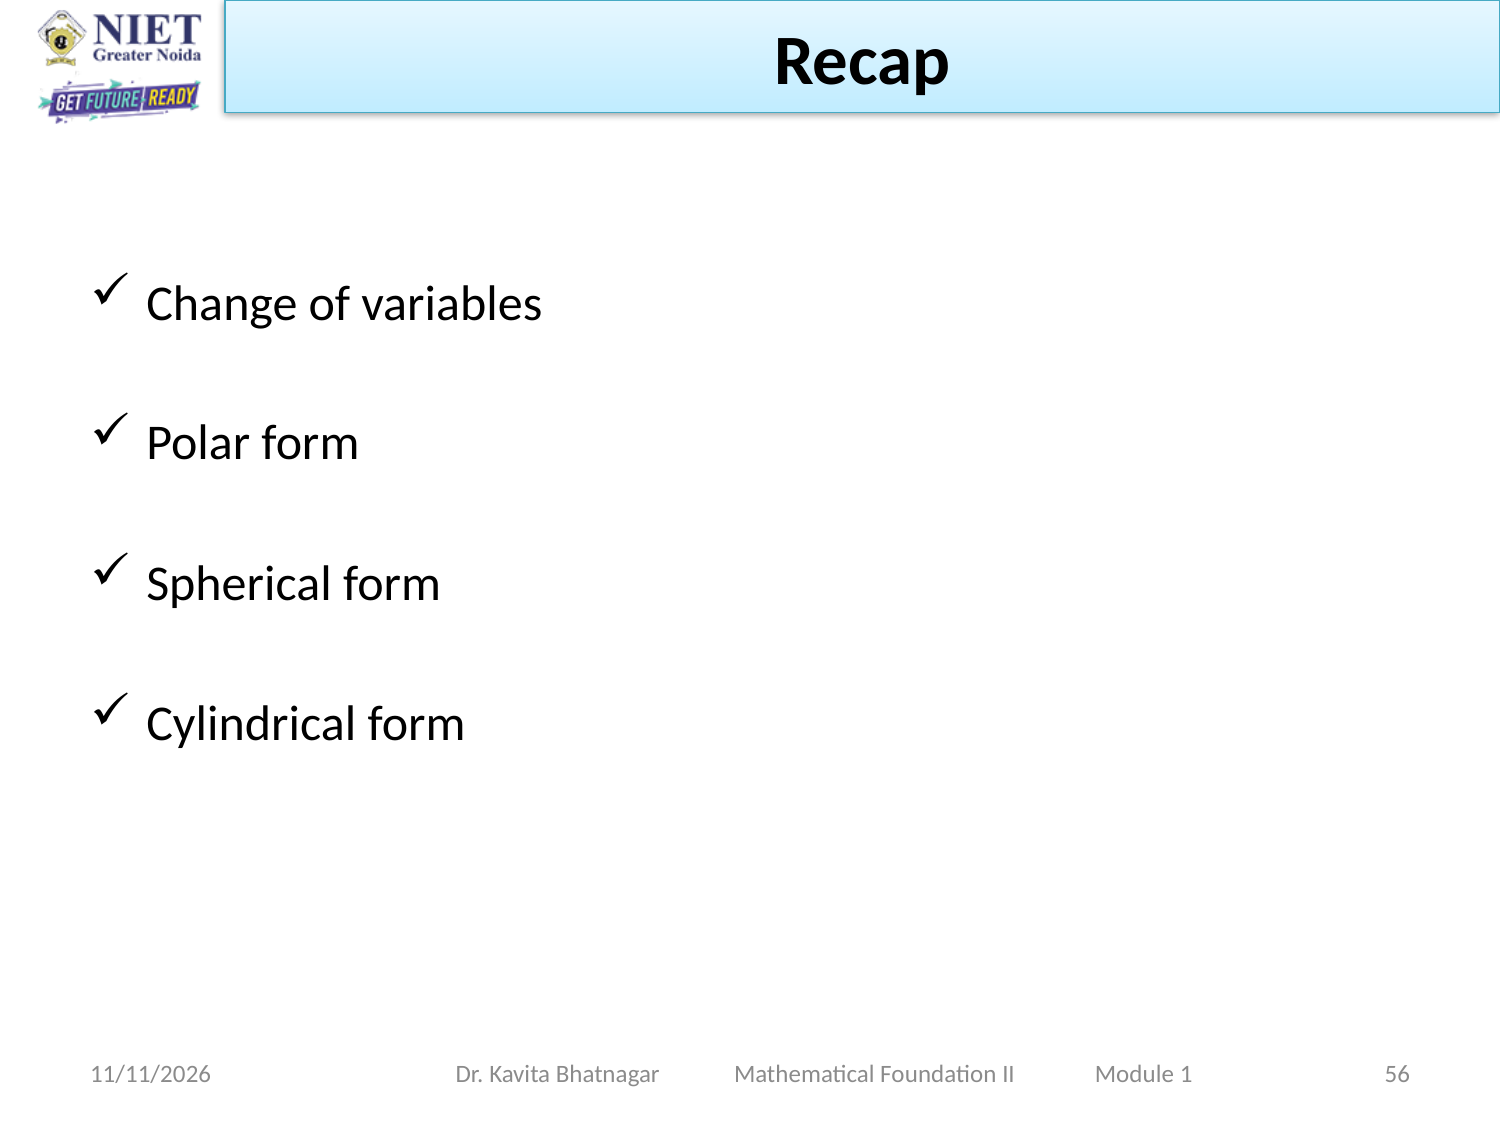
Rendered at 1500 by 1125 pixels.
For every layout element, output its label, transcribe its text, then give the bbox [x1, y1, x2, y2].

slide_number 56 [1238, 1042, 1425, 1103]
footer Dr. Kavita Bhatnagar Mathematical Foundation II Module 1 [412, 1042, 1238, 1103]
list Change of variables Polar form Spherical form Cylindrical form [75, 262, 1425, 1005]
picture [0, 0, 238, 135]
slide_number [75, 1042, 412, 1103]
text_box Recap [238, 0, 1500, 113]
